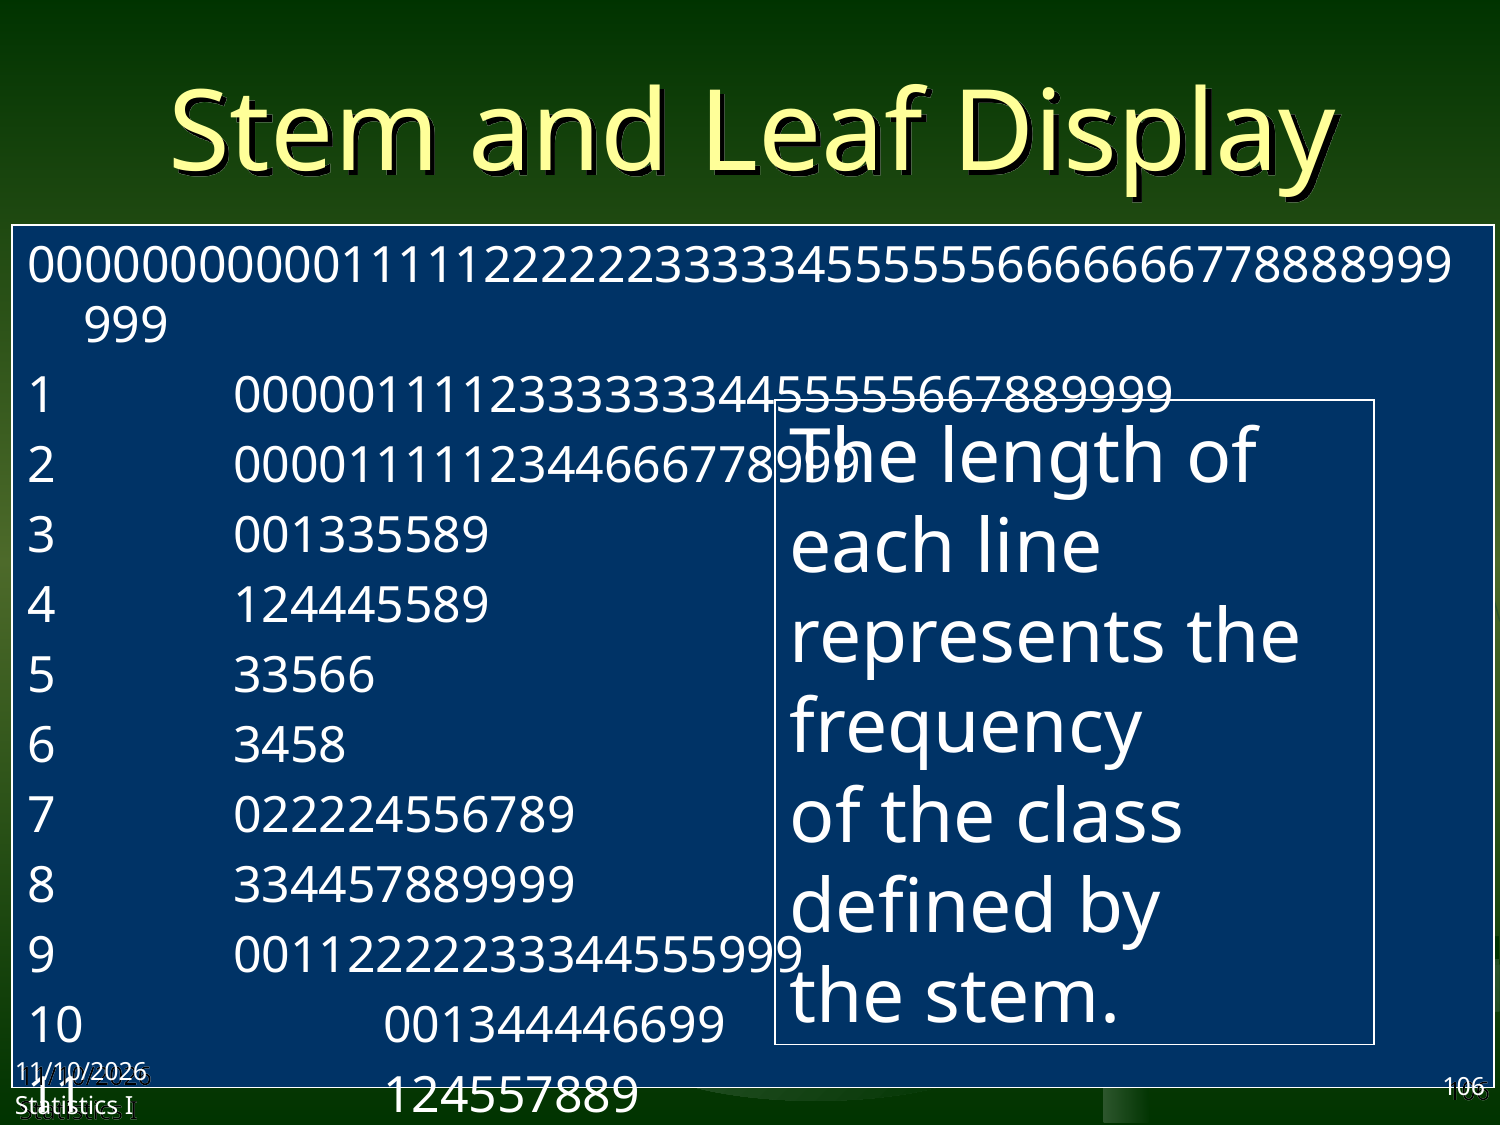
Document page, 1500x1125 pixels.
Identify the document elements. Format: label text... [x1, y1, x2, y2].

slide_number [0, 1049, 351, 1125]
list 00000000000111112222223333345555556666666778888999999 1 000001111233333334455555667889999 2 0000111112344666778999 3 001335589 4 124445589 5 33566 6 3458 7 022224556789 8 334457889999 9 00112222233344555999 10 001344446699 11 124557889 [11, 224, 1495, 1088]
slide_number 106 [1149, 1049, 1500, 1125]
text_box The length of each line represents the frequency of the class defined by the stem. [774, 399, 1375, 1045]
title Stem and Leaf Display [64, 42, 1441, 209]
